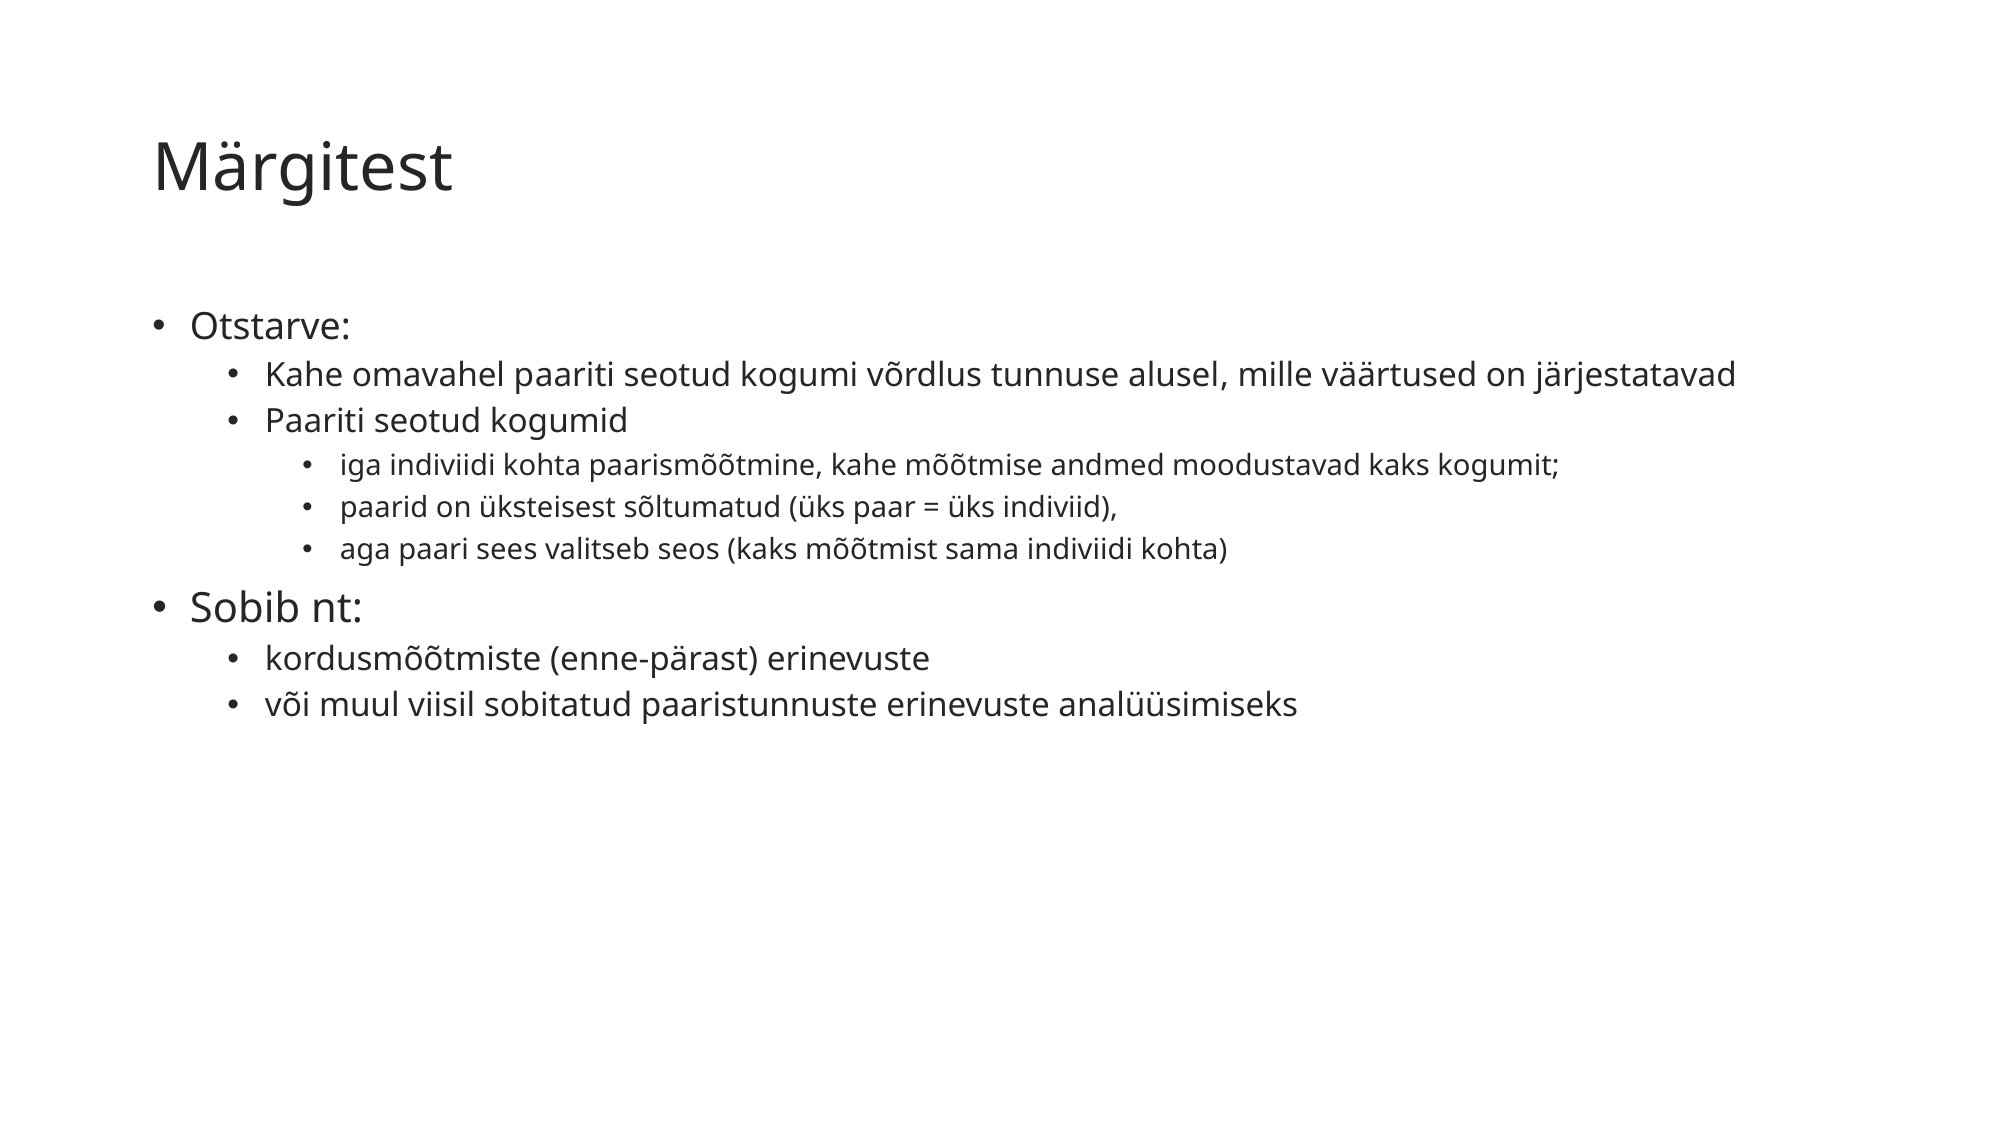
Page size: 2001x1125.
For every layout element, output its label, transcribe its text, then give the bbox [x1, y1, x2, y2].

title Märgitest [137, 59, 1863, 278]
list Otstarve: Kahe omavahel paariti seotud kogumi võrdlus tunnuse alusel, mille väärtused on järjestatavad Paariti seotud kogumid iga indiviidi kohta paarismõõtmine, kahe mõõtmise andmed moodustavad kaks kogumit; paarid on üksteisest sõltumatud (üks paar = üks indiviid), aga paari sees valitseb seos (kaks mõõtmist sama indiviidi kohta) Sobib nt: kordusmõõtmiste (enne-pärast) erinevuste või muul viisil sobitatud paaristunnuste erinevuste analüüsimiseks [137, 299, 1863, 1014]
